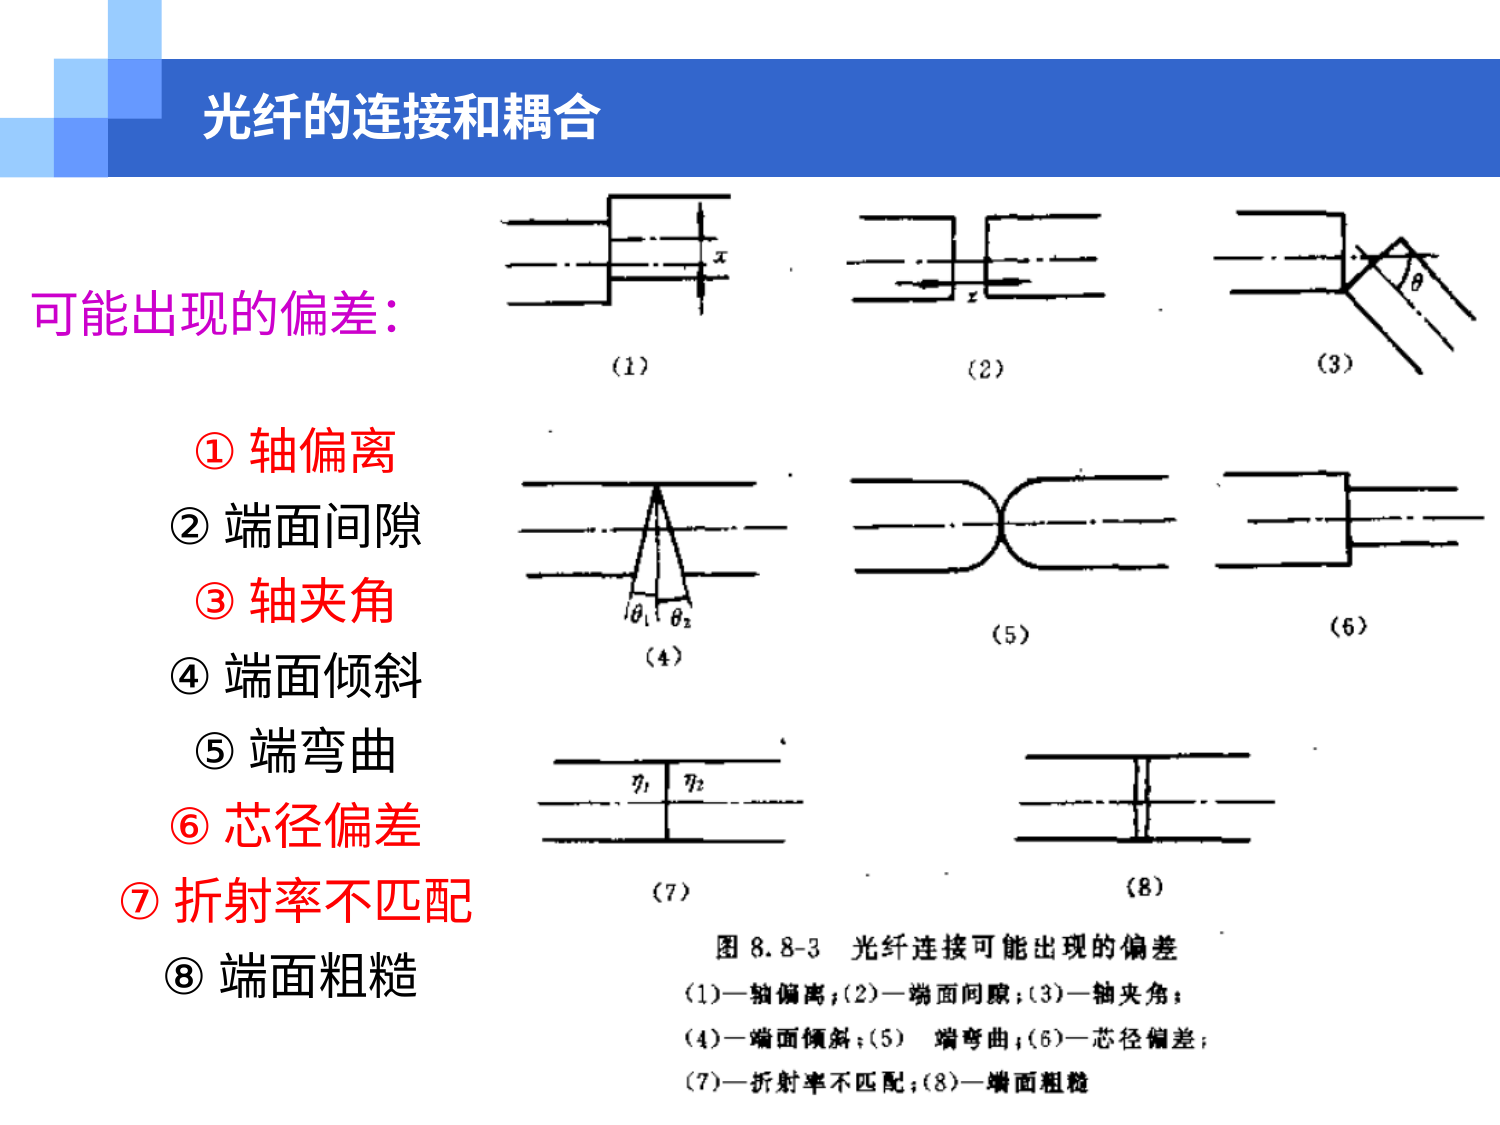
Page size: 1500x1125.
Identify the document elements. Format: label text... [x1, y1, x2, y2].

title 光纤的连接和耦合 [187, 75, 1400, 155]
text_box 可能出现的偏差： [14, 274, 456, 350]
picture [483, 177, 1488, 1100]
text_box 轴偏离 端面间隙 轴夹角 端面倾斜 端弯曲 芯径偏差 折射率不匹配 端面粗糙 [102, 412, 483, 1013]
